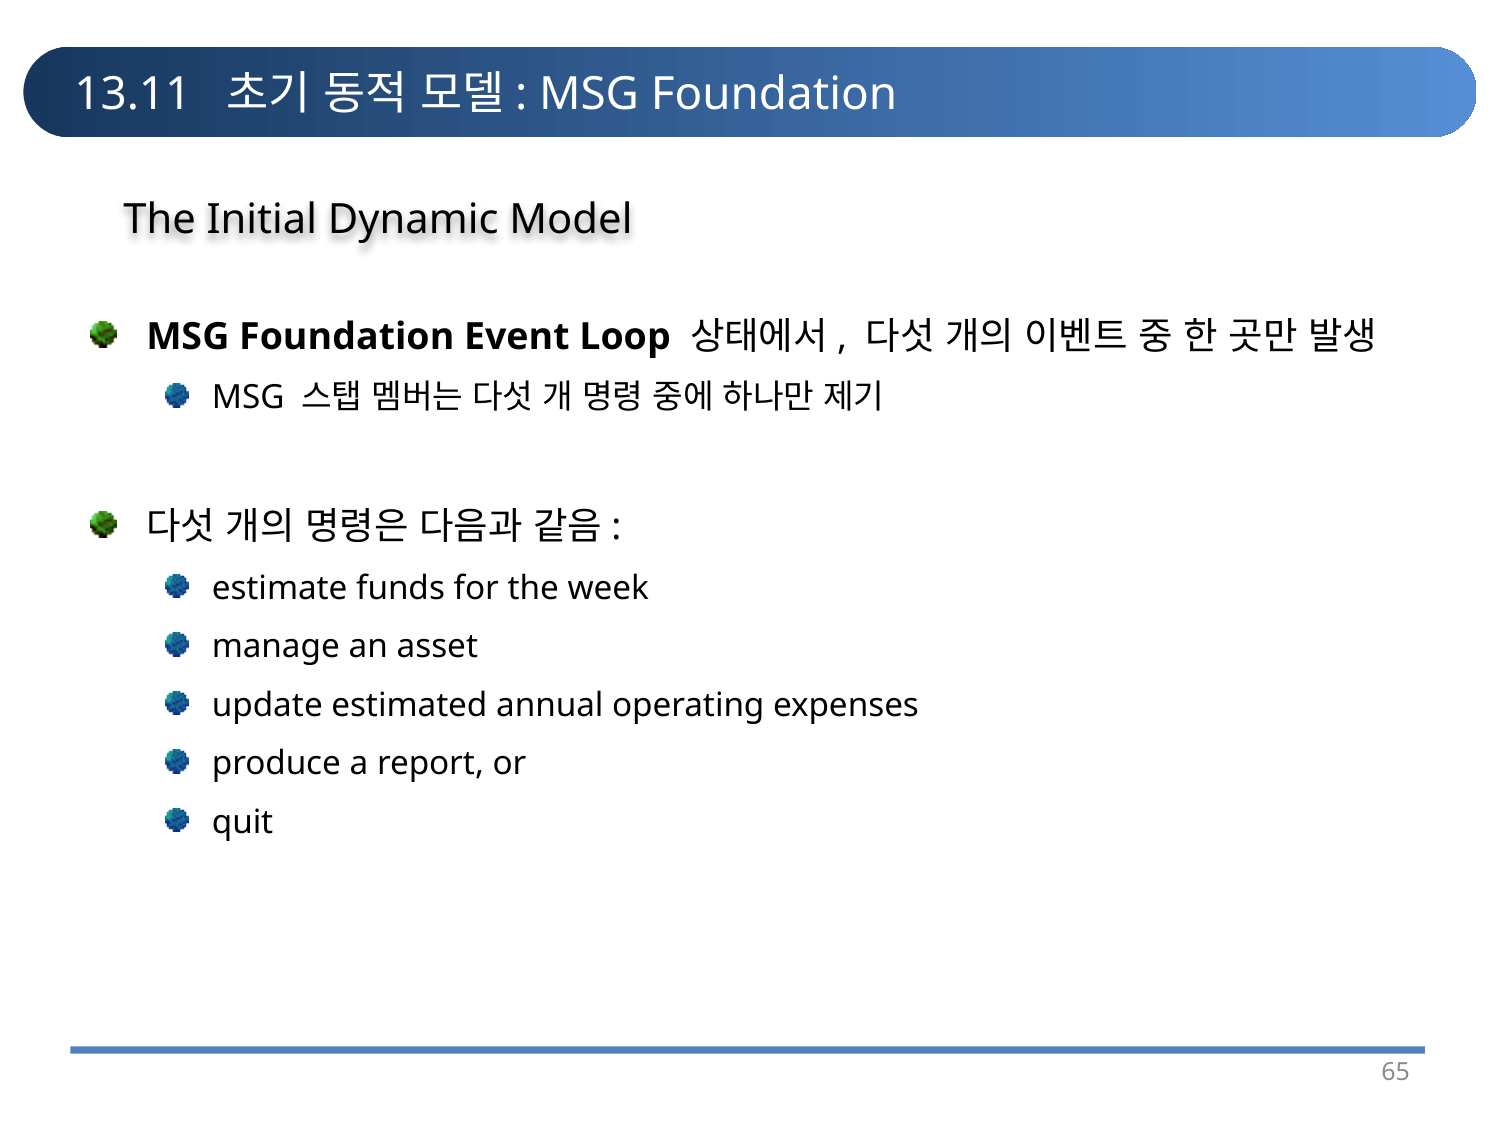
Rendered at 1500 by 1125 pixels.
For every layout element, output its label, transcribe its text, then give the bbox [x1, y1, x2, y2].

title 13.11 초기 동적 모델: MSG Foundation [59, 56, 1410, 126]
list The Initial Dynamic Model [60, 180, 696, 255]
picture [165, 691, 189, 715]
picture [165, 632, 189, 657]
picture [165, 749, 189, 774]
picture [165, 383, 189, 408]
list MSG Foundation Event Loop 상태에서, 다섯 개의 이벤트 중 한 곳만 발생 MSG 스탭 멤버는 다섯 개 명령 중에 하나만 제기 다섯 개의 명령은 다음과 같음: estimate funds for the week manage an asset update estimated annual operating expenses produce a report, or quit [75, 290, 1471, 1005]
picture [90, 321, 117, 348]
picture [165, 808, 189, 832]
slide_number 65 [1074, 1042, 1425, 1103]
picture [90, 511, 117, 538]
picture [165, 574, 189, 598]
